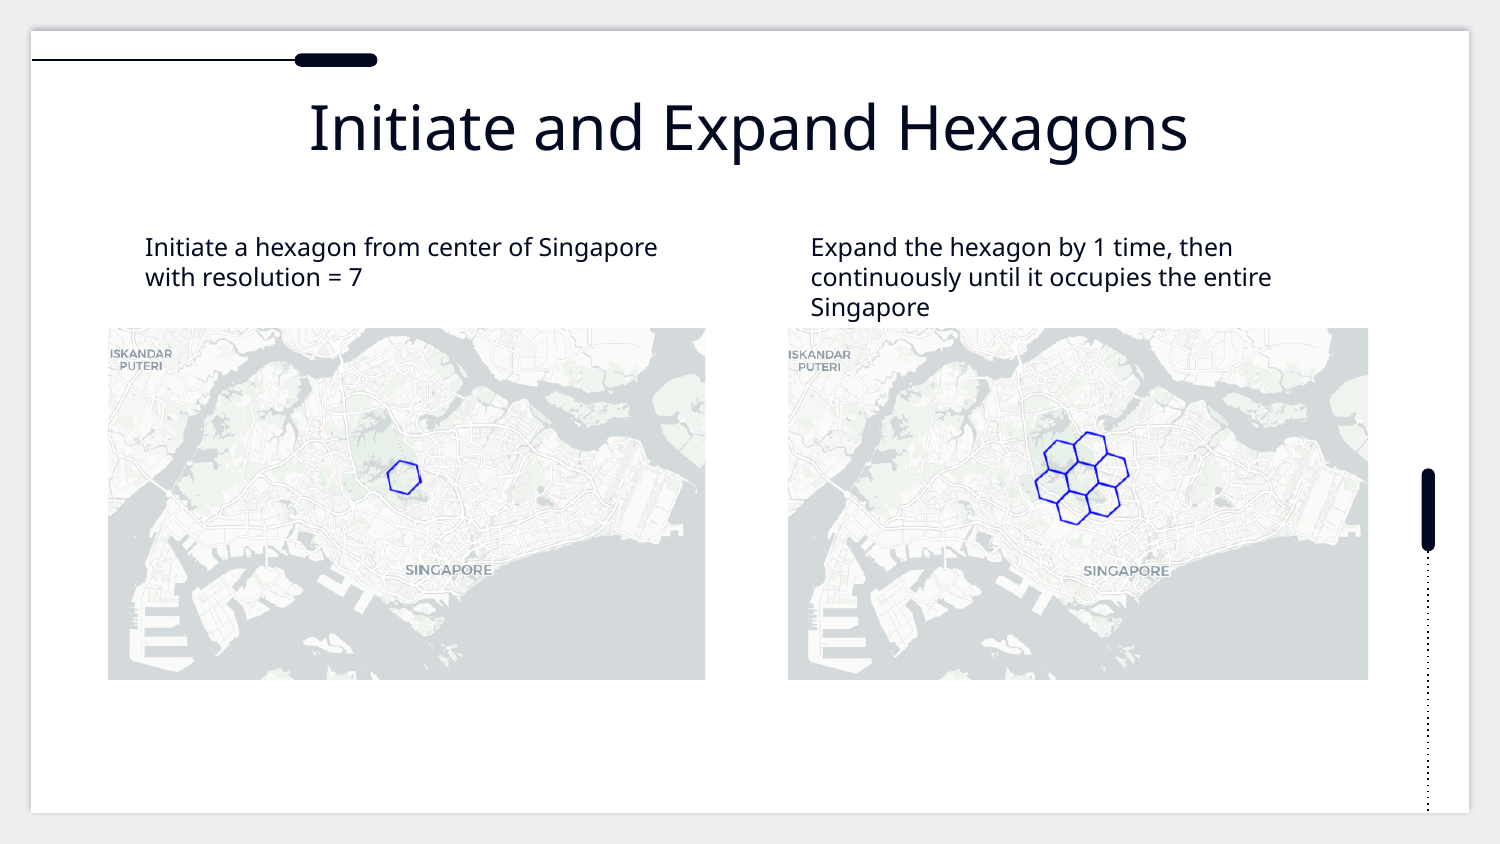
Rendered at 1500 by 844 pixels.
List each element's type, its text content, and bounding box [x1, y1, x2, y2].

subtitle Initiate a hexagon from center of Singapore with resolution = 7 [130, 216, 696, 300]
picture [787, 328, 1369, 680]
picture [107, 328, 706, 680]
title Initiate and Expand Hexagons [118, 72, 1382, 167]
subtitle Expand the hexagon by 1 time, then continuously until it occupies the entire Singapore [795, 216, 1376, 300]
